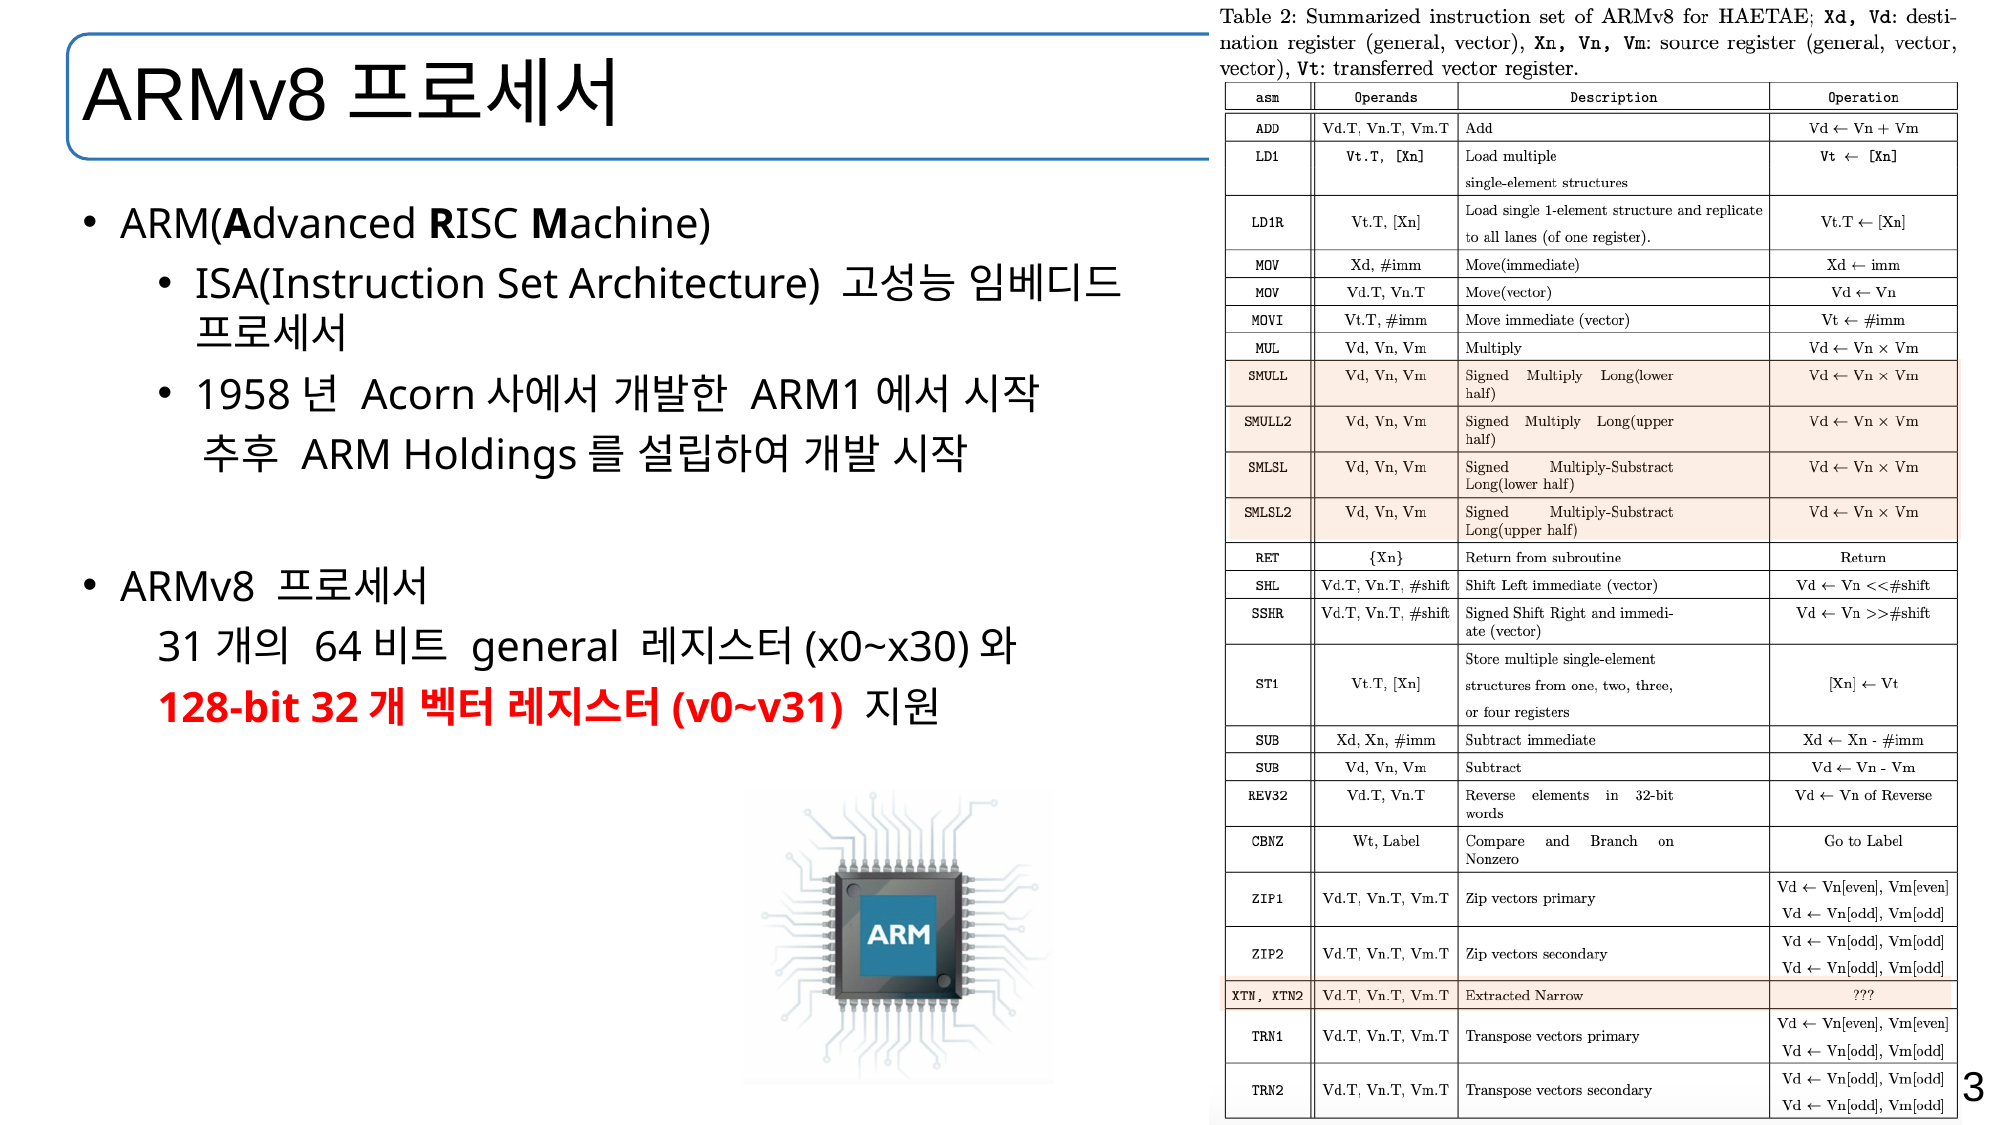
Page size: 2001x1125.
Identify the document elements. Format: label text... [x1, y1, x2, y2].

list ARM(Advanced RISC Machine) ISA(Instruction Set Architecture) 고성능 임베디드 프로세서 1958년 Acorn사에서 개발한 ARM1에서 시작 추후 ARM Holdings를 설립하여 개발 시작 ARMv8 프로세서 31개의 64비트 general 레지스터(x0~x30)와 128-bit 32개 벡터 레지스터(v0~v31) 지원 [67, 189, 1155, 1091]
picture [743, 788, 1054, 1084]
picture [1209, 0, 1962, 1125]
title ARMv8프로세서 [67, 34, 1209, 160]
